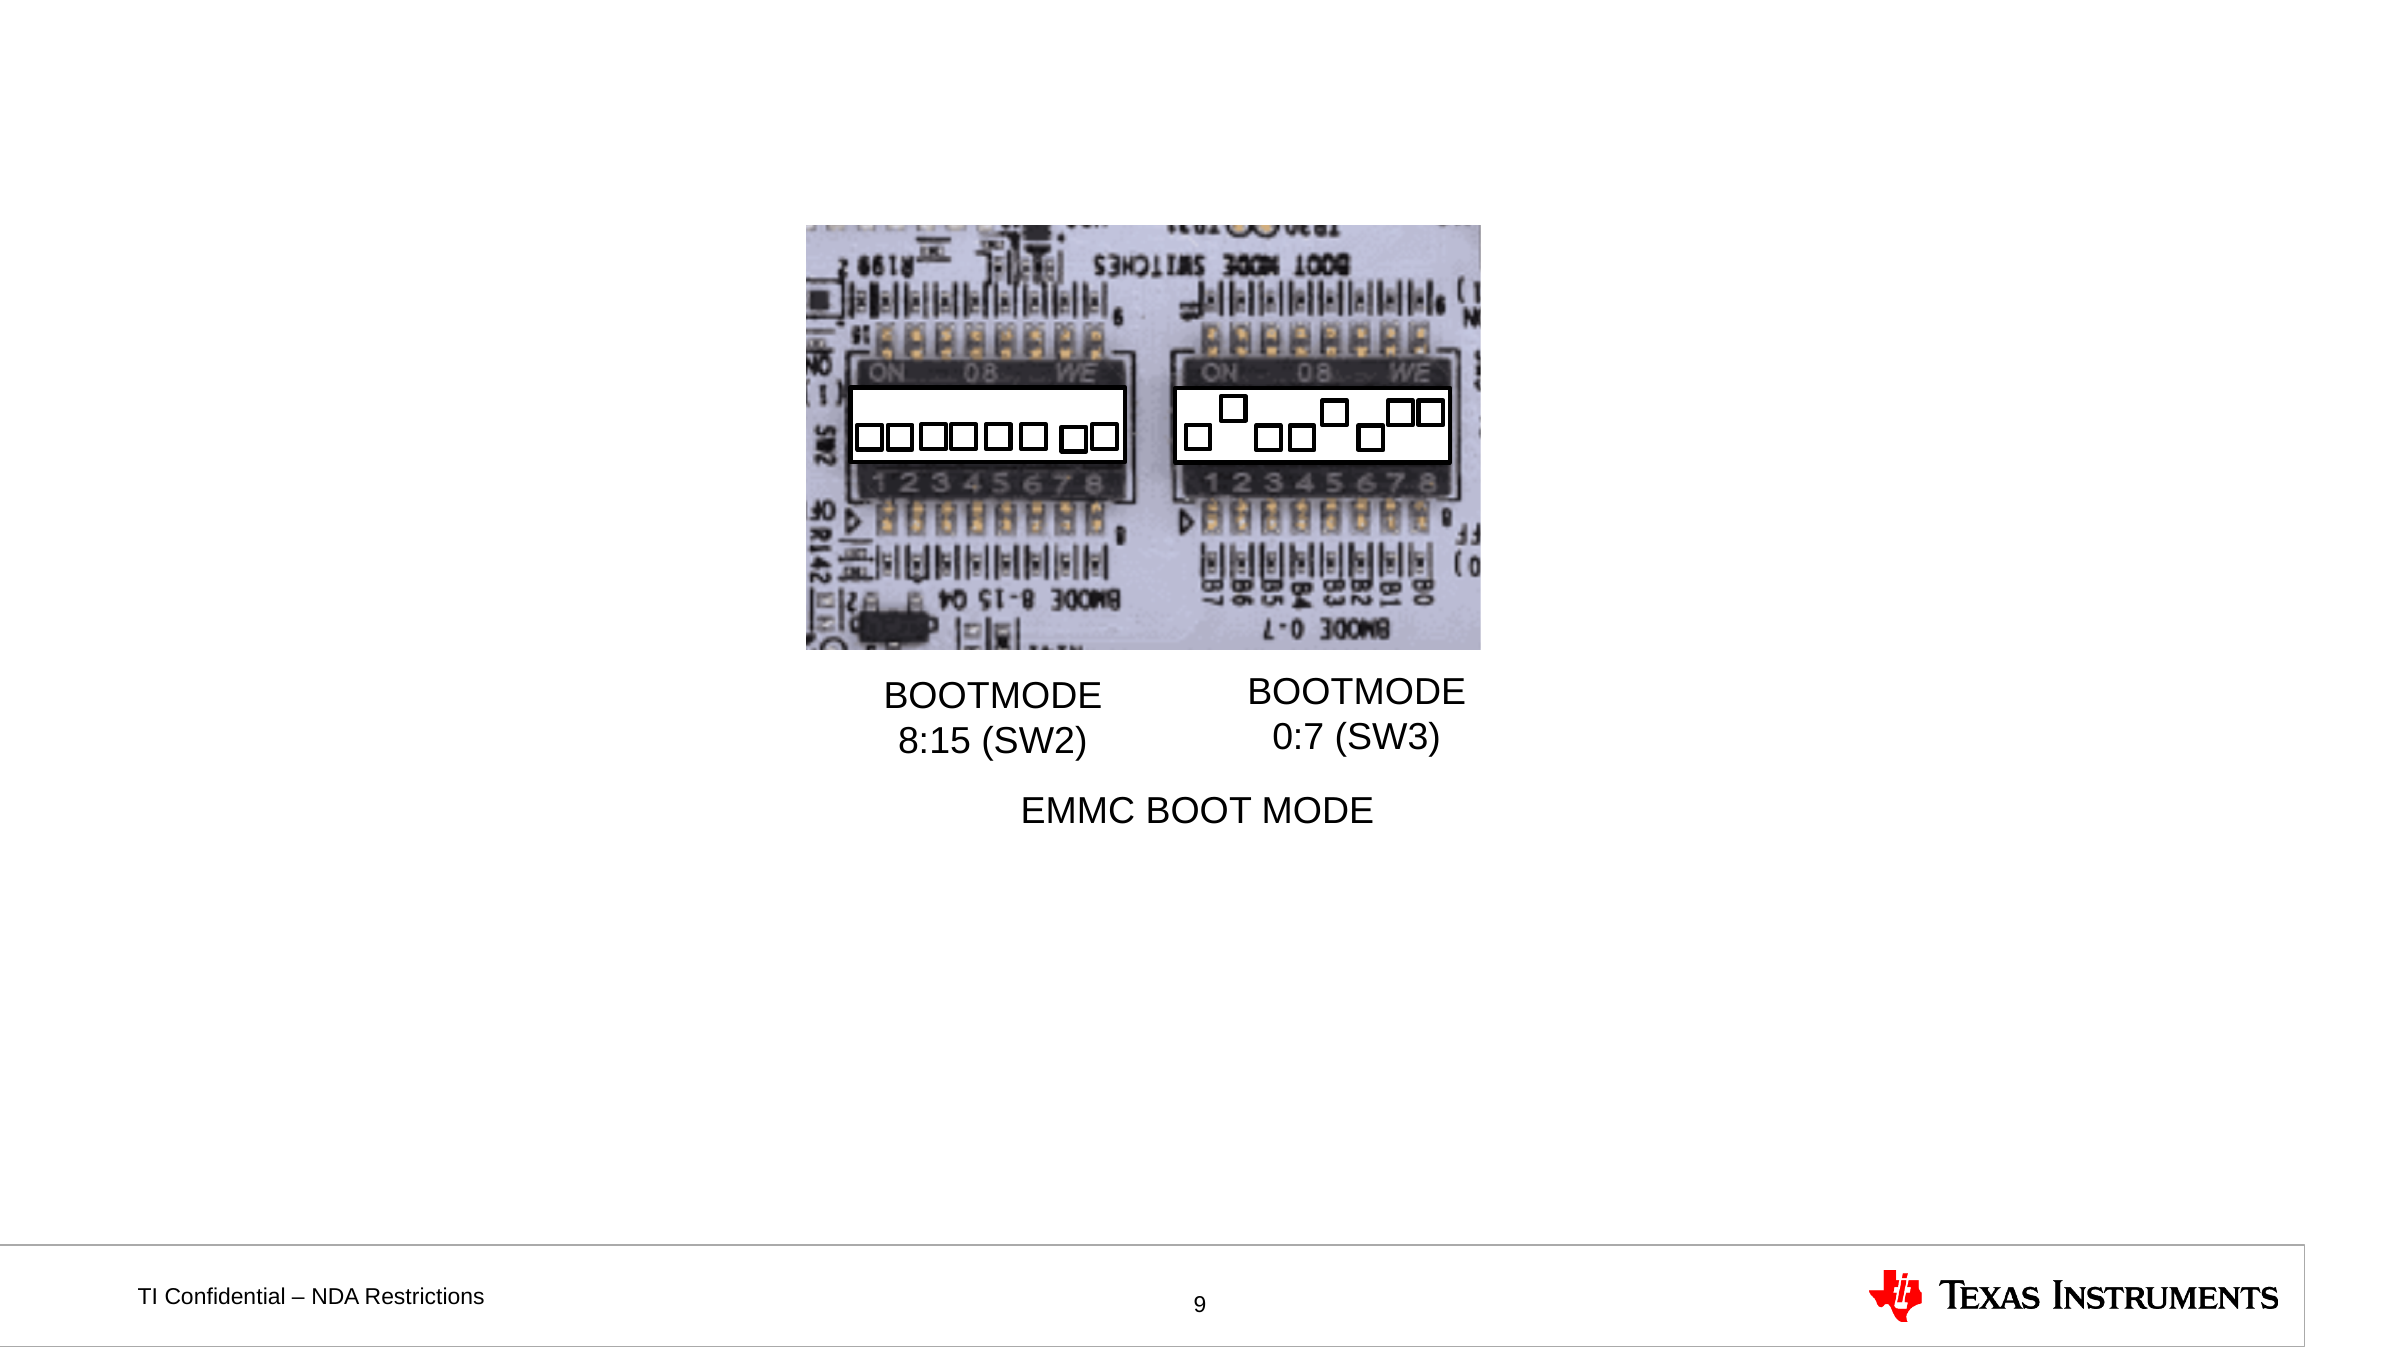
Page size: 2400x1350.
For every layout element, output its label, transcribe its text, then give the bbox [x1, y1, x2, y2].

text_box <number> [920, 1279, 1480, 1320]
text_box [830, 659, 1520, 839]
picture [806, 99, 1481, 659]
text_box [850, 387, 1126, 463]
picture [1869, 1270, 2278, 1322]
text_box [1175, 387, 1451, 463]
